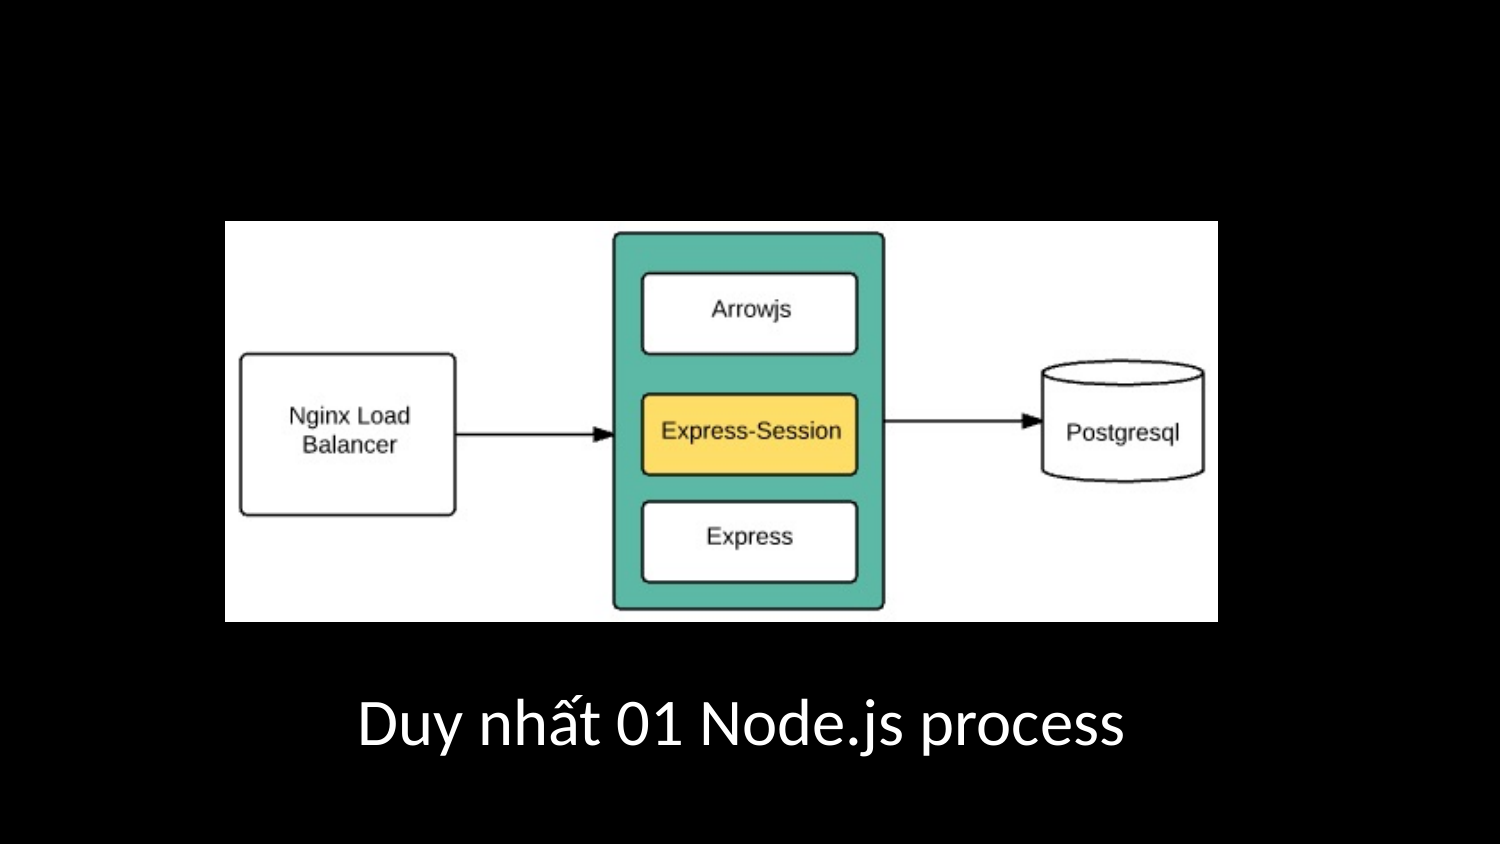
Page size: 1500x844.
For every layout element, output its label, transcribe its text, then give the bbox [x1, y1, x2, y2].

text_box Duy nhất 01 Node.js process [342, 671, 1141, 767]
picture [224, 221, 1218, 623]
